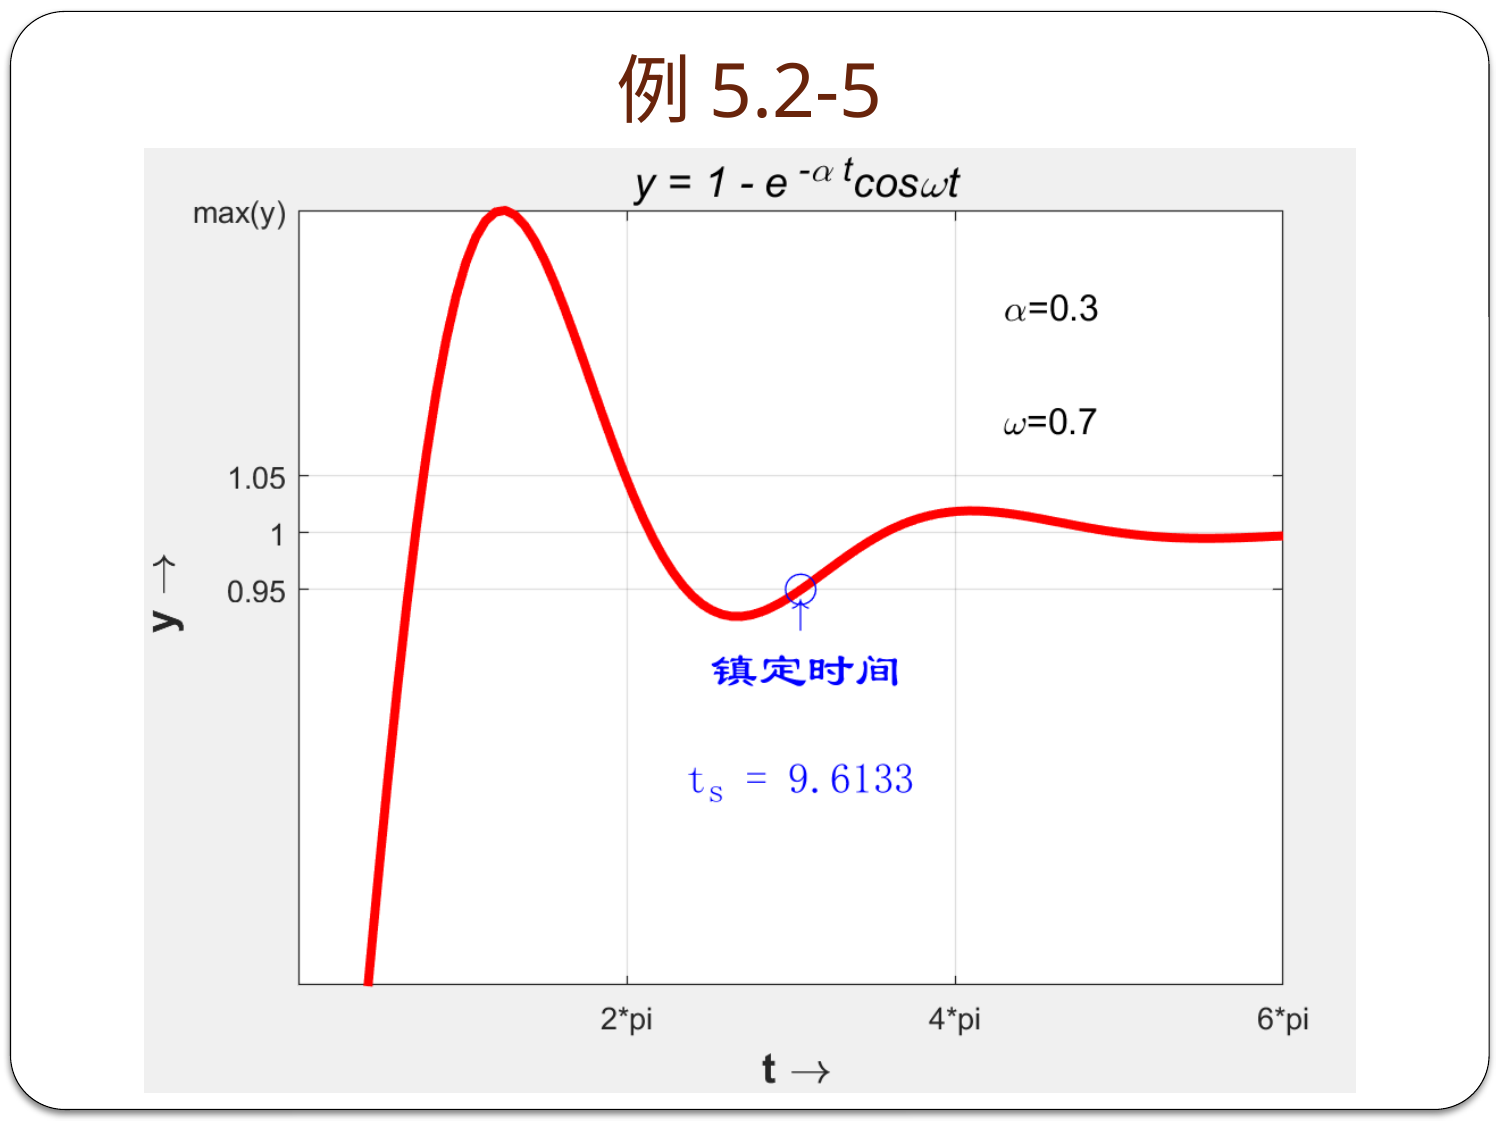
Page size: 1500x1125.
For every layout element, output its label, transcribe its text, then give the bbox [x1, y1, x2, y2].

title 例5.2-5 [112, 0, 1388, 148]
picture [144, 148, 1356, 1093]
